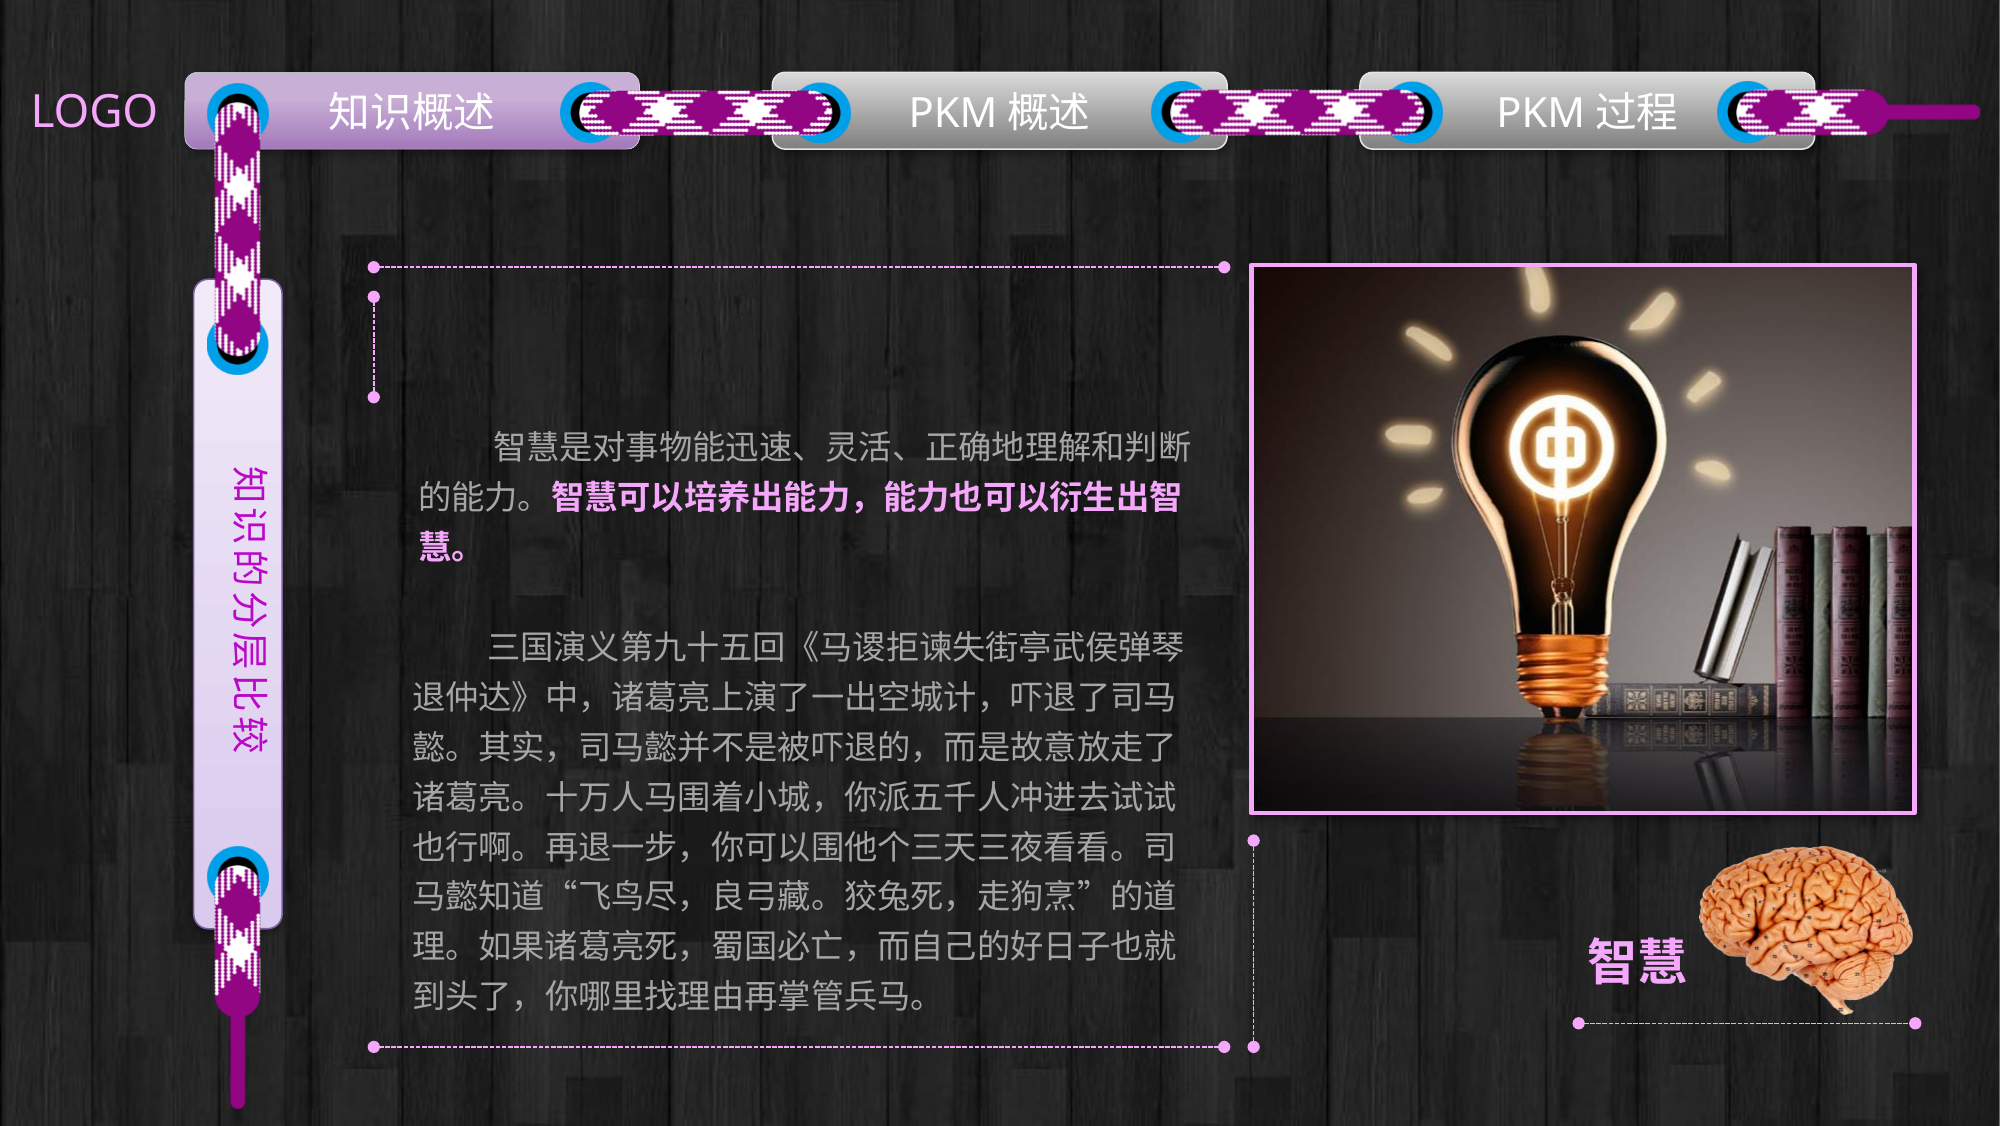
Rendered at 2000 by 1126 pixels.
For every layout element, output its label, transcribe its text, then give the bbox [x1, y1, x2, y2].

text_box 智慧是对事物能迅速、灵活、正确地理解和判断的能力。智慧可以培养出能力，能力也可以衍生出智慧。 [403, 409, 1207, 574]
text_box 知识的分层比较 [205, 373, 282, 847]
text_box 智慧 [1543, 893, 1694, 999]
picture [0, 0, 2000, 1126]
text_box 三国演义第九十五回《马谡拒谏失街亭武侯弹琴退仲达》中，诸葛亮上演了一出空城计，吓退了司马懿。其实，司马懿并不是被吓退的，而是故意放走了诸葛亮。十万人马围着小城，你派五千人冲进去试试也行啊。再退一步，你可以围他个三天三夜看看。司马懿知道“飞鸟尽，良弓藏。狡兔死，走狗烹”的道理。如果诸葛亮死，蜀国必亡，而自己的好日子也就到头了，你哪里找理由再掌管兵马。 [397, 608, 1201, 1023]
